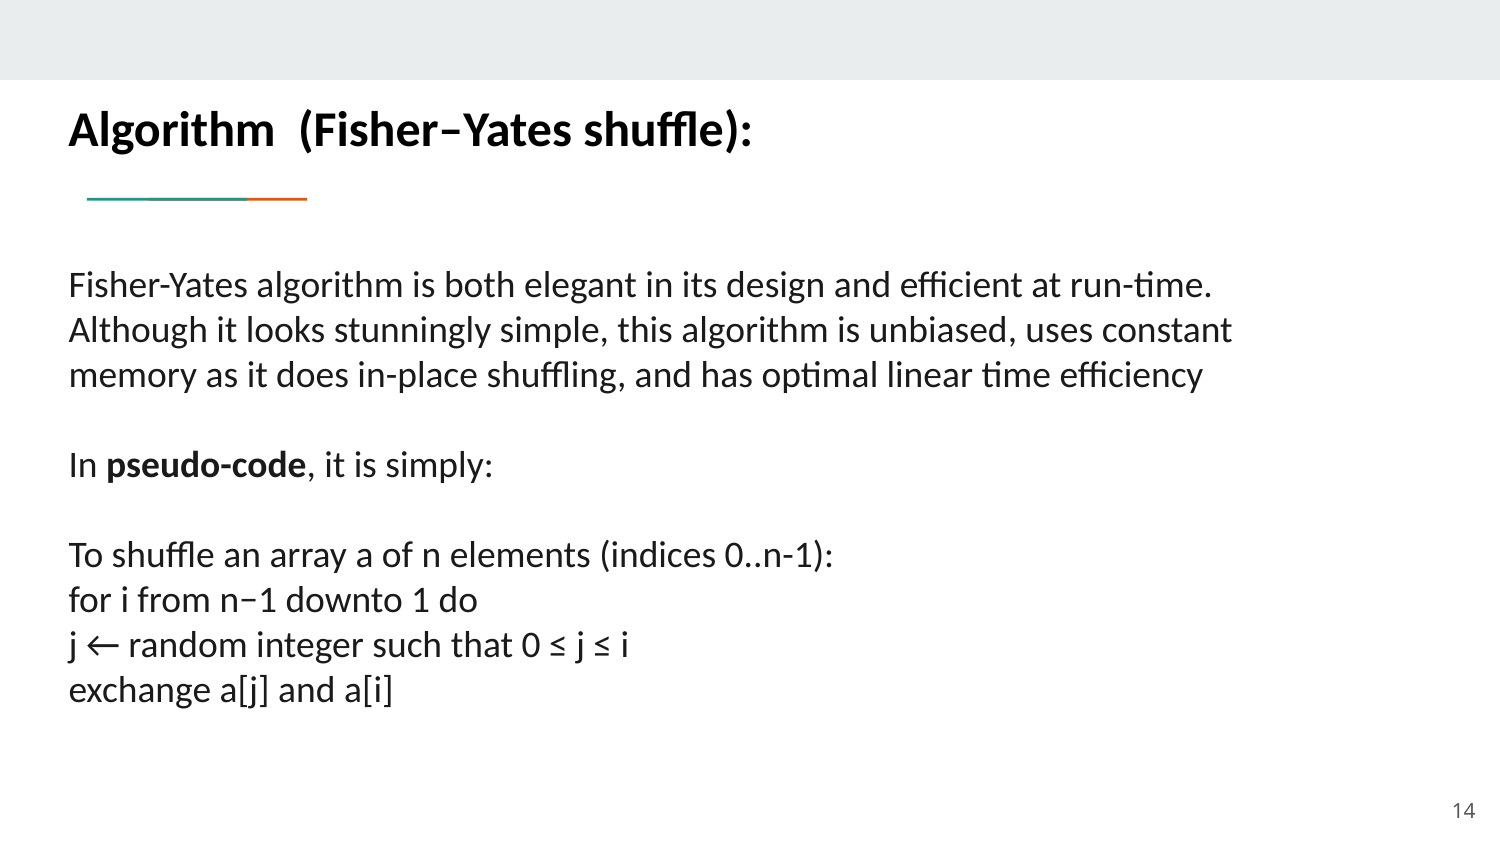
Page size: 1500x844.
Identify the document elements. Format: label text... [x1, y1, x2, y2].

text_box Algorithm (Fisher–Yates shuffle): [53, 81, 991, 170]
slide_number ‹#› [1400, 779, 1491, 844]
title Fisher-Yates algorithm is both elegant in its design and efficient at run-time. Although it looks stunningly simple, this algorithm is unbiased, uses constant memory as it does in-place shuffling, and has optimal linear time efficiency In pseudo-code, it is simply: To shuffle an array a of n elements (indices 0..n-1): for i from n−1 downto 1 do j ← random integer such that 0 ≤ j ≤ i exchange a[j] and a[i] [53, 244, 1315, 634]
